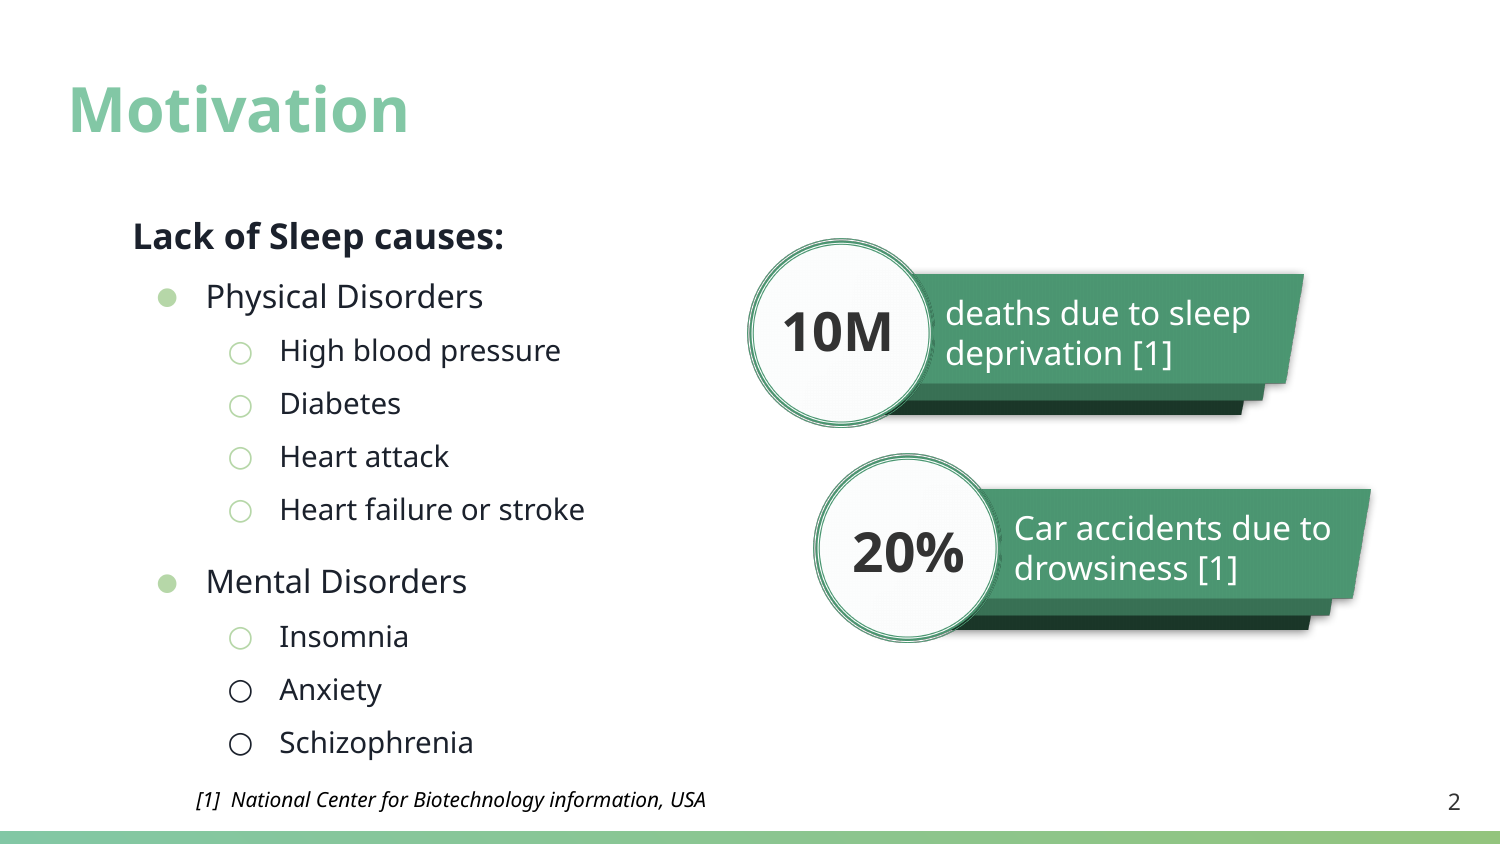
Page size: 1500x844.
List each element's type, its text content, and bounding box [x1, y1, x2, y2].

text_box [0, 831, 1500, 844]
title Motivation [52, 54, 1374, 202]
list Lack of Sleep causes: Physical Disorders High blood pressure Diabetes Heart attack Heart failure or stroke Mental Disorders Insomnia Anxiety Schizophrenia [117, 177, 898, 775]
text_box [1] National Center for Biotechnology information, USA [181, 774, 1000, 825]
slide_number ‹#› [1409, 543, 1500, 831]
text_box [746, 235, 1371, 643]
